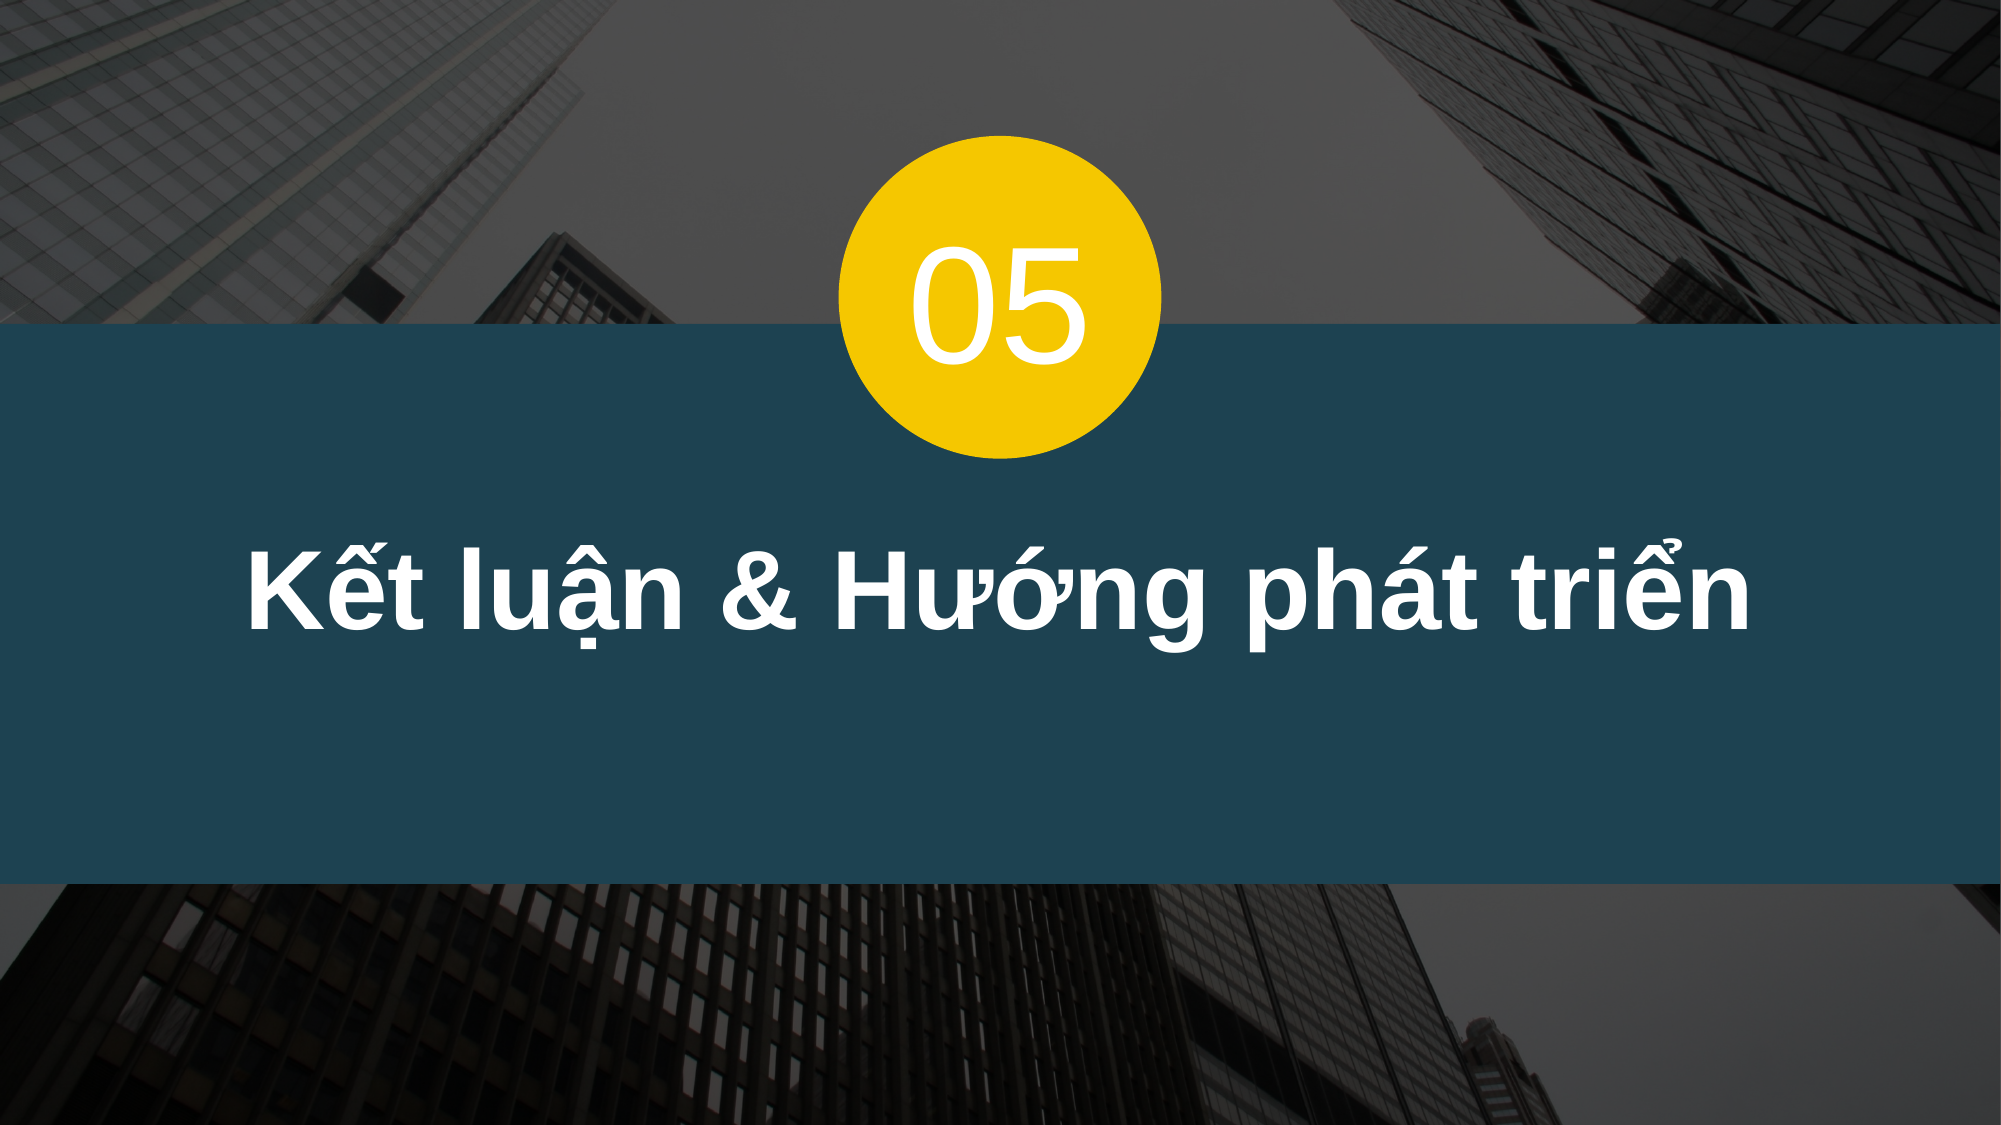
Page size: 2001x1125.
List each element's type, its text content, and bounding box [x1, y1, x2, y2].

text_box Kết luận & Hướng phát triển [229, 509, 1771, 660]
text_box 05 [837, 134, 1163, 460]
picture [0, 0, 2001, 1125]
text_box [0, 323, 2000, 885]
